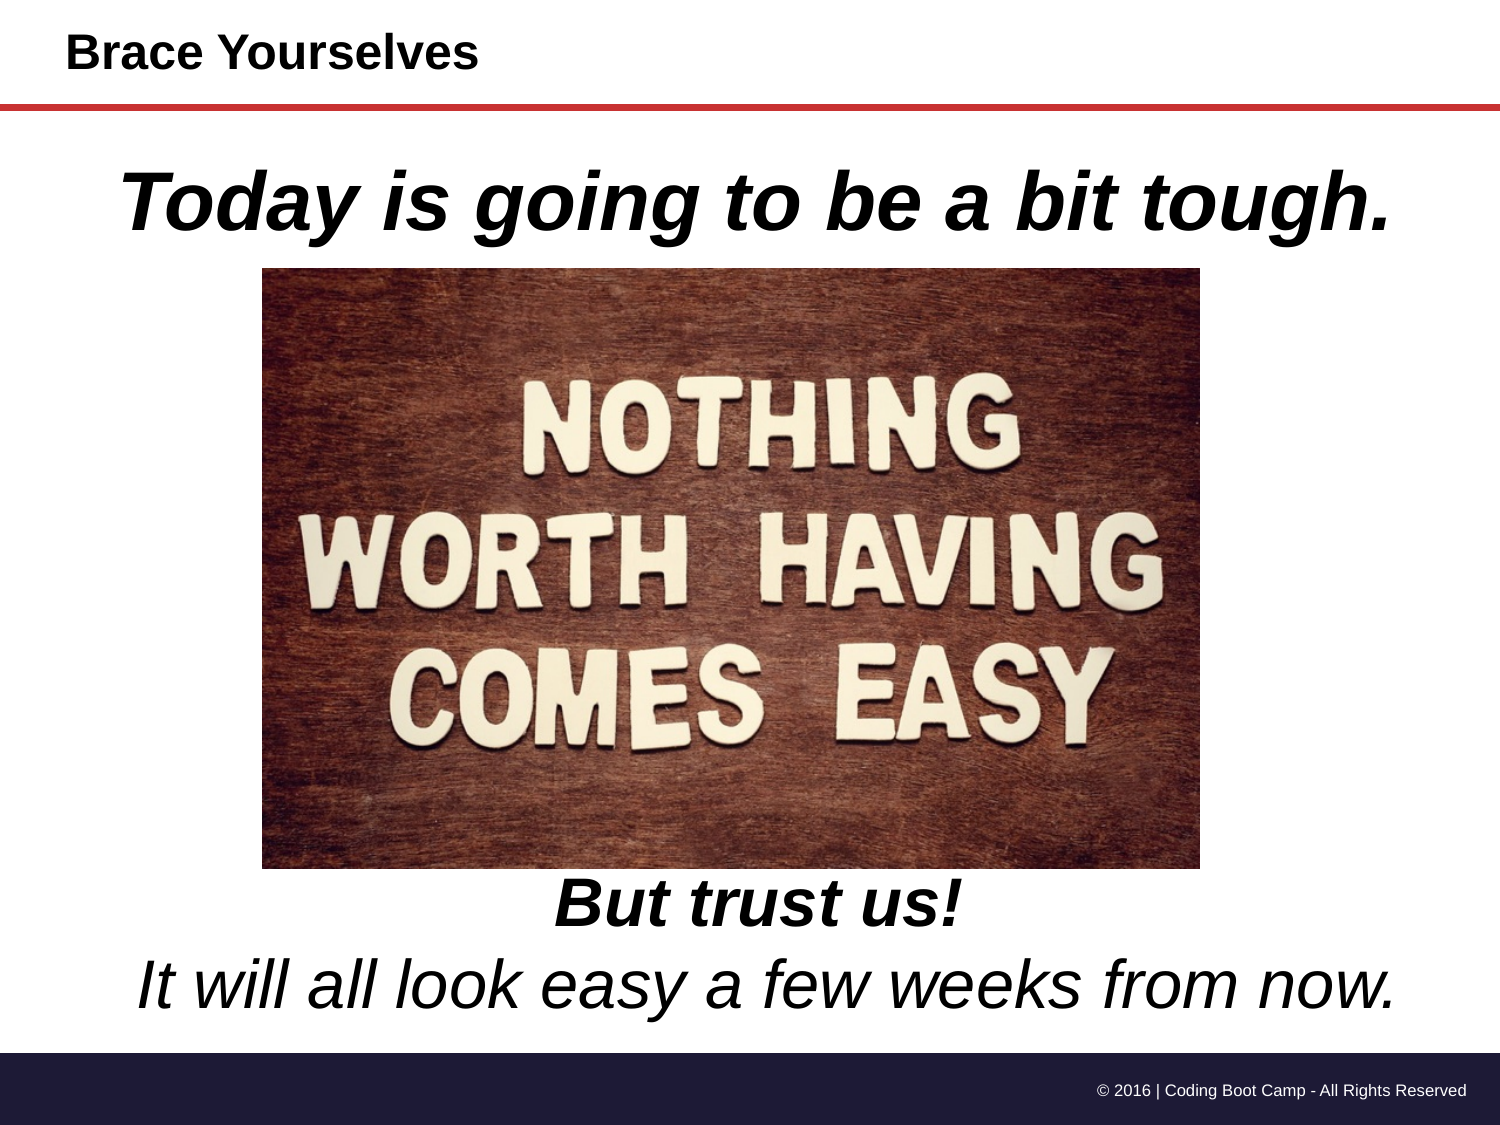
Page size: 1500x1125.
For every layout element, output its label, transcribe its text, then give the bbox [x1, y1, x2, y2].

title Brace Yourselves [50, 0, 948, 107]
picture [262, 268, 1200, 870]
text_box But trust us! It will all look easy a few weeks from now. [37, 849, 1500, 1030]
text_box Today is going to be a bit tough. [24, 107, 1488, 288]
